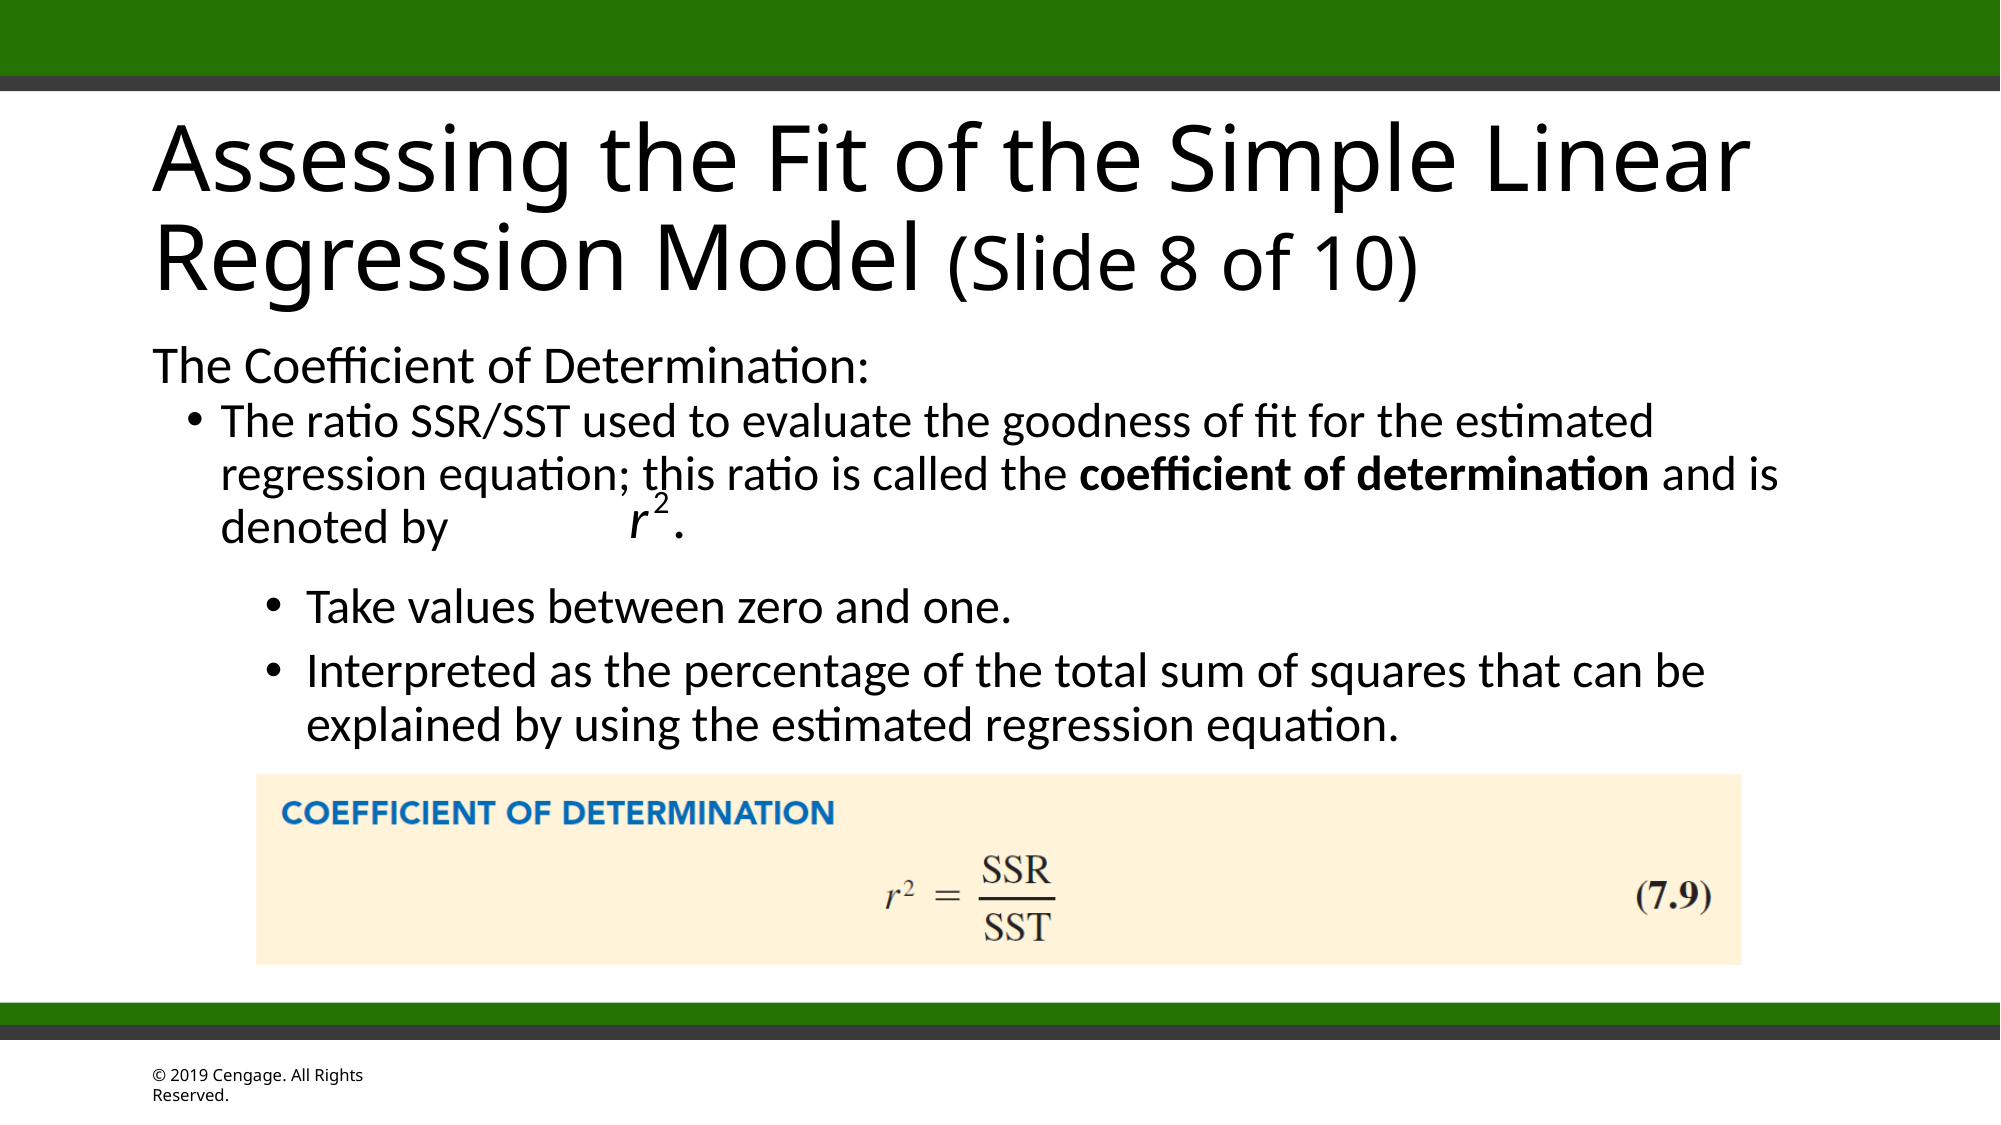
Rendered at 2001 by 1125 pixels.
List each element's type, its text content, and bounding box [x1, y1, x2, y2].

list The Coefficient of Determination: The ratio SSR/SST used to evaluate the goodness of fit for the estimated regression equation; this ratio is called the coefficient of determination and is denoted by [137, 329, 1863, 563]
list Take values between zero and one. Interpreted as the percentage of the total sum of squares that can be explained by using the estimated regression equation. [137, 572, 1863, 933]
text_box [621, 477, 697, 549]
title Assessing the Fit of the Simple Linear Regression Model (Slide 8 of 10) [137, 104, 1863, 225]
picture [251, 763, 1748, 965]
